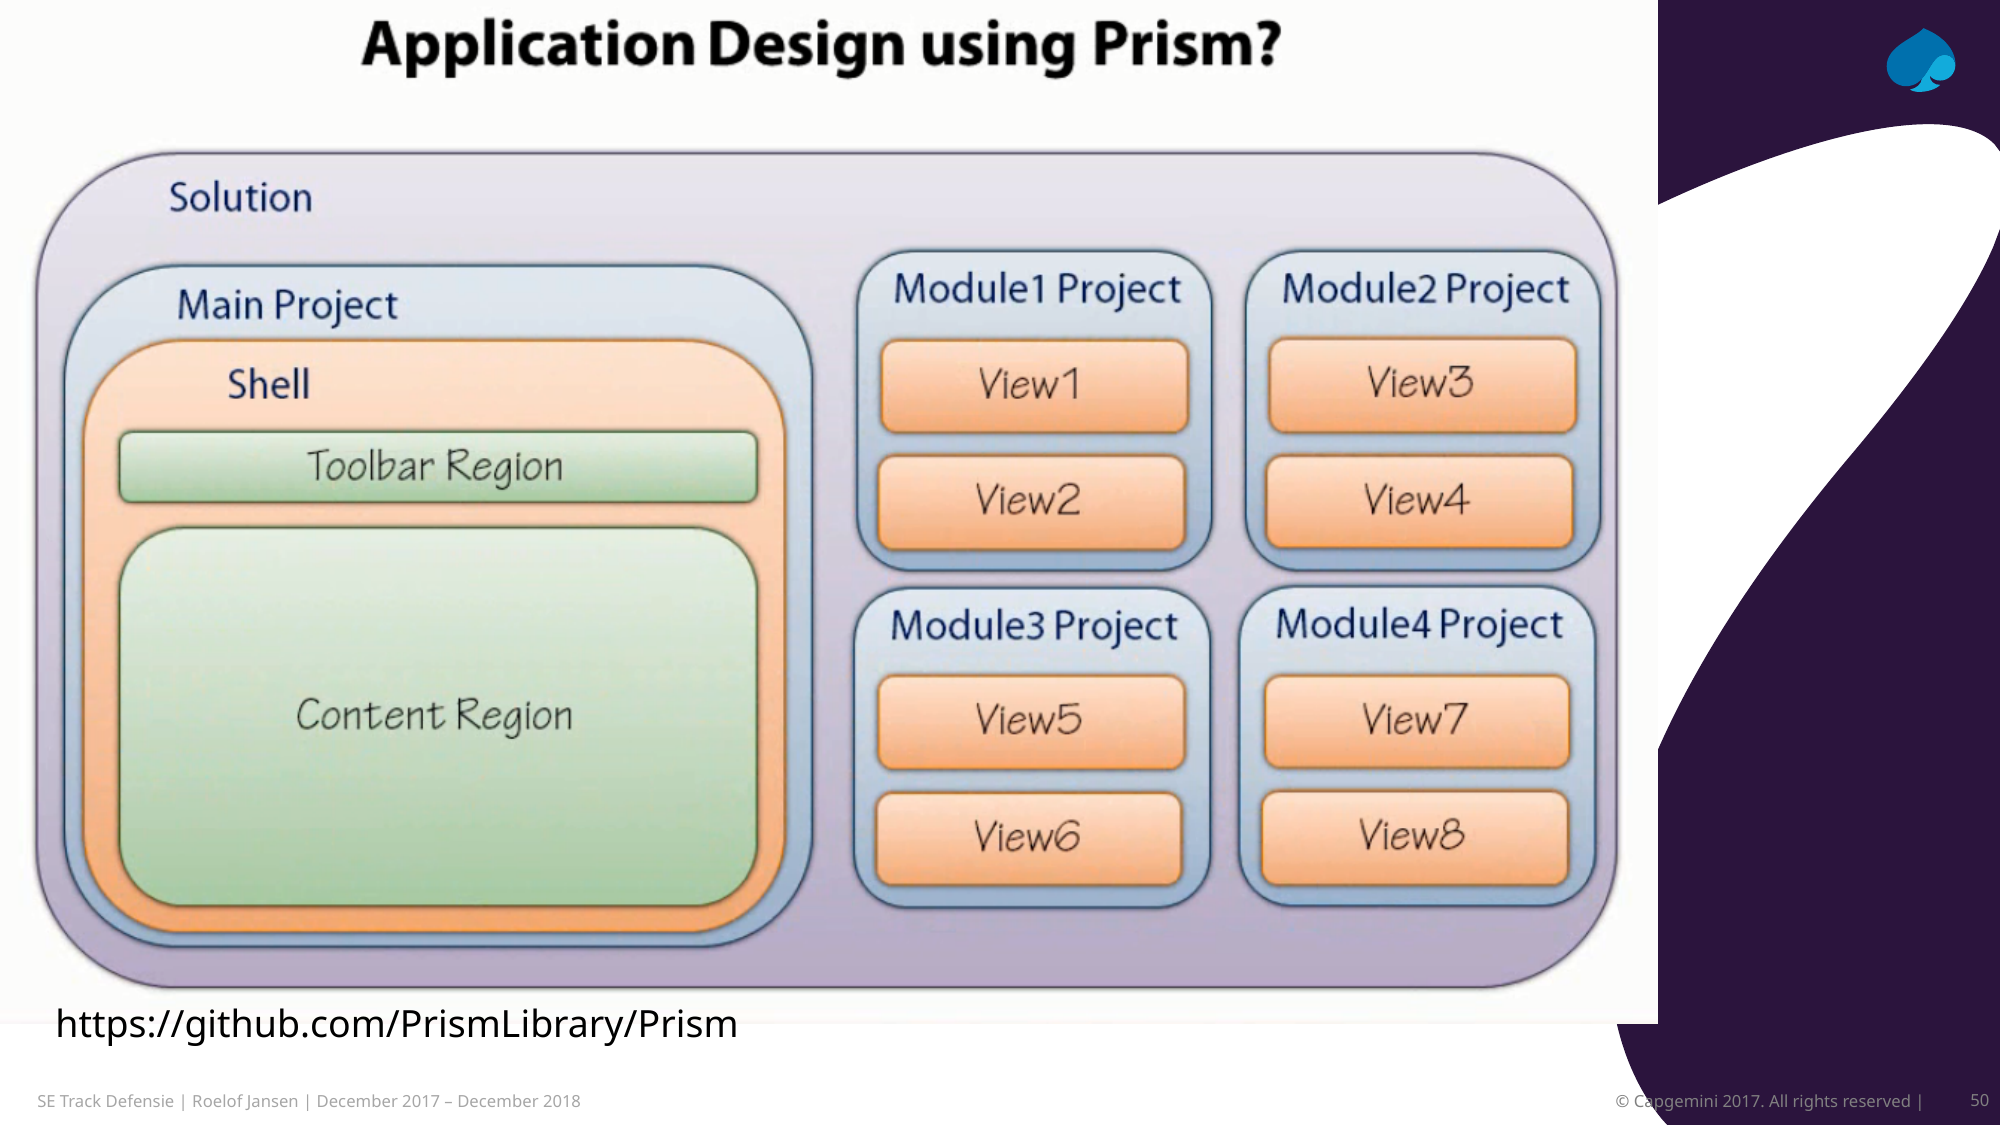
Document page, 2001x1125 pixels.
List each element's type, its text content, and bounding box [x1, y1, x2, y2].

text_box https://github.com/PrismLibrary/Prism [40, 1024, 1547, 1053]
picture [0, 0, 1658, 1024]
